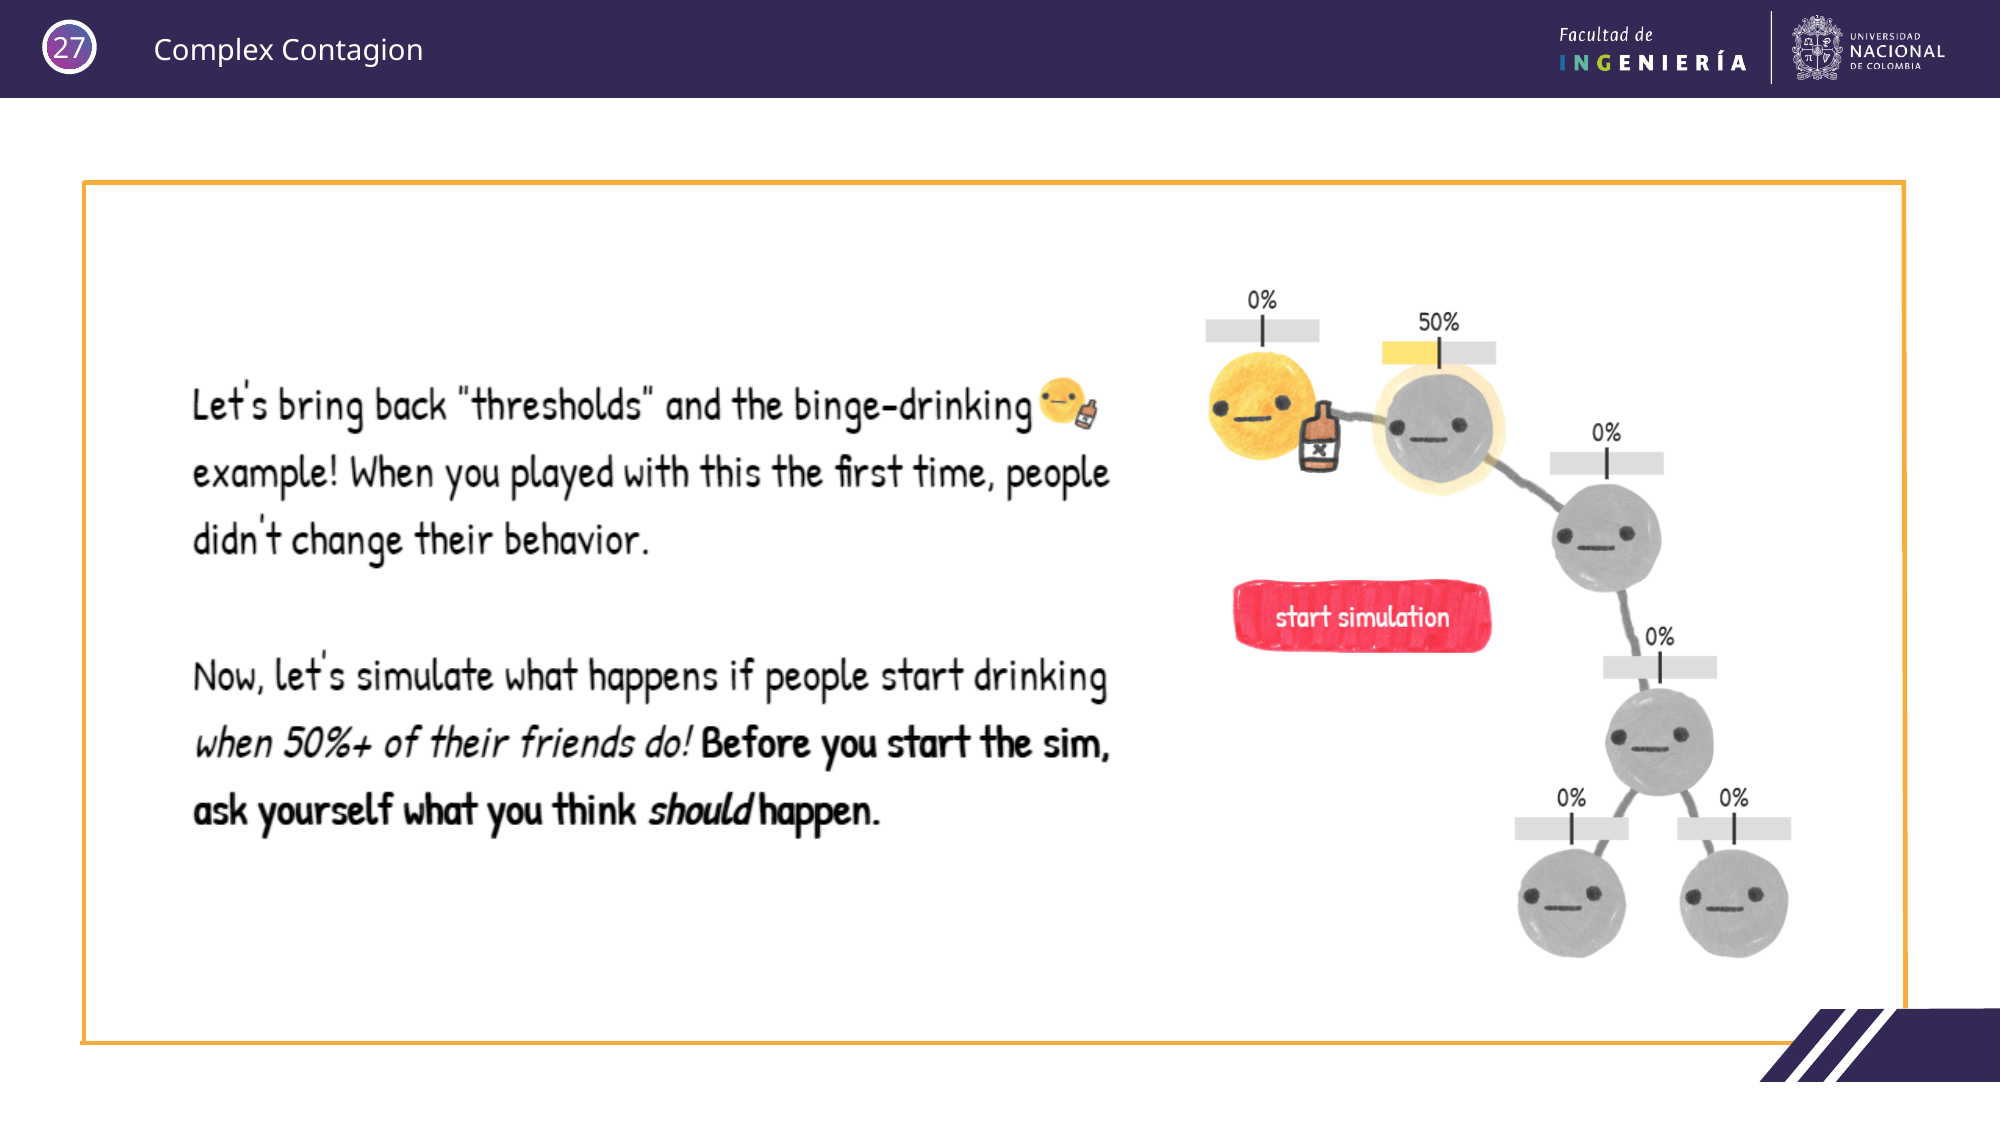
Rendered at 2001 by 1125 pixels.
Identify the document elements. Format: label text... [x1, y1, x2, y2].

slide_number 27 [42, 29, 97, 65]
picture [1189, 260, 1846, 975]
picture [1559, 11, 1957, 84]
picture [154, 345, 1136, 850]
